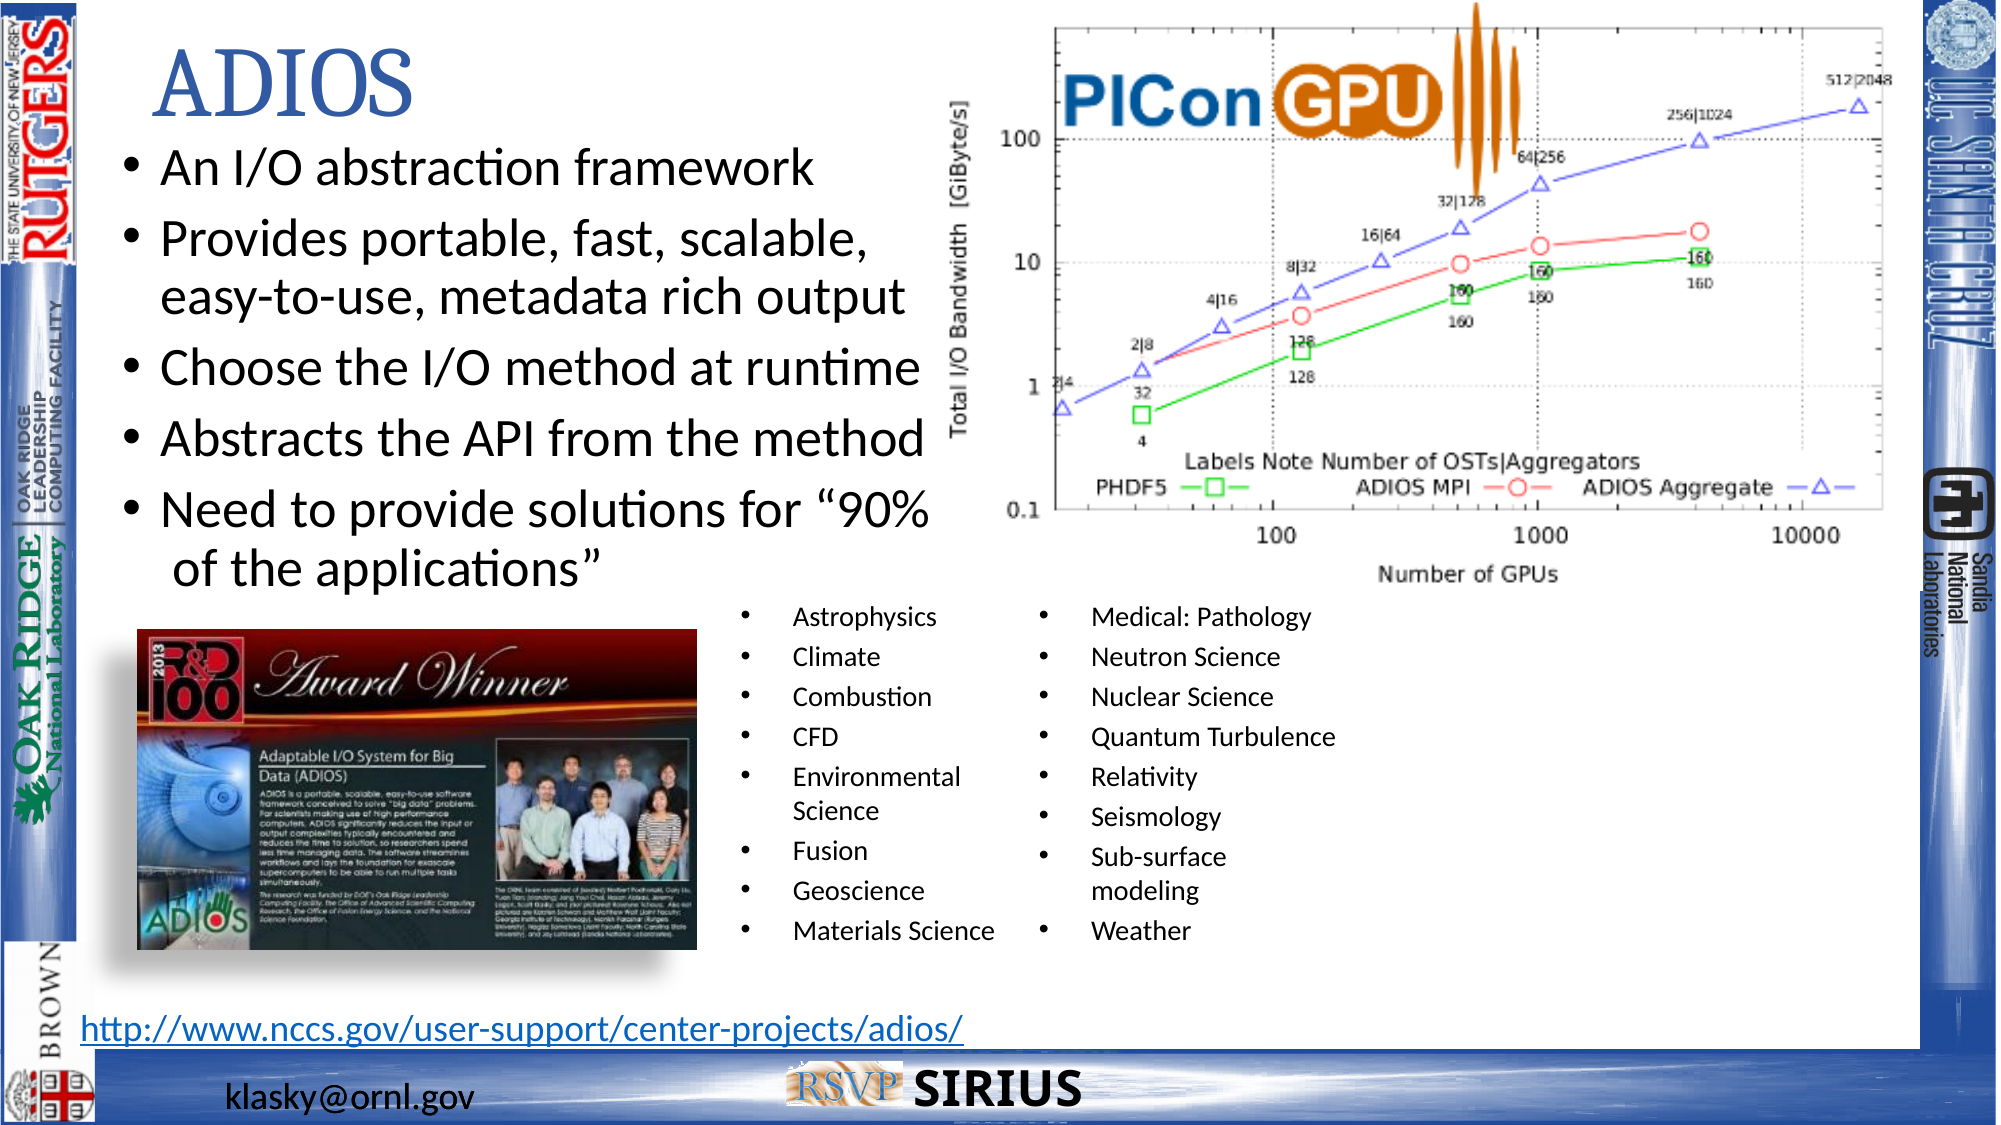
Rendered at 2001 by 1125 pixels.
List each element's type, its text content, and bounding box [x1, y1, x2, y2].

picture [5, 942, 94, 1121]
list An I/O abstraction framework Provides portable, fast, scalable, easy-to-use, metadata rich output Choose the I/O method at runtime Abstracts the API from the method Need to provide solutions for “90% of the applications” [107, 130, 1286, 1015]
title ADIOS [137, 19, 938, 130]
text_box Astrophysics Climate Combustion CFD Environmental Science Fusion Geoscience Materials Science Medical: Pathology Neutron Science Nuclear Science Quantum Turbulence Relativity Seismology Sub-surface modeling Weather [725, 590, 1352, 989]
picture [1, 4, 75, 275]
picture [137, 629, 697, 950]
picture [12, 301, 66, 825]
picture [786, 1061, 903, 1106]
text_box http://www.nccs.gov/user-support/center-projects/adios/ [56, 996, 1056, 1057]
picture [938, 0, 1996, 660]
